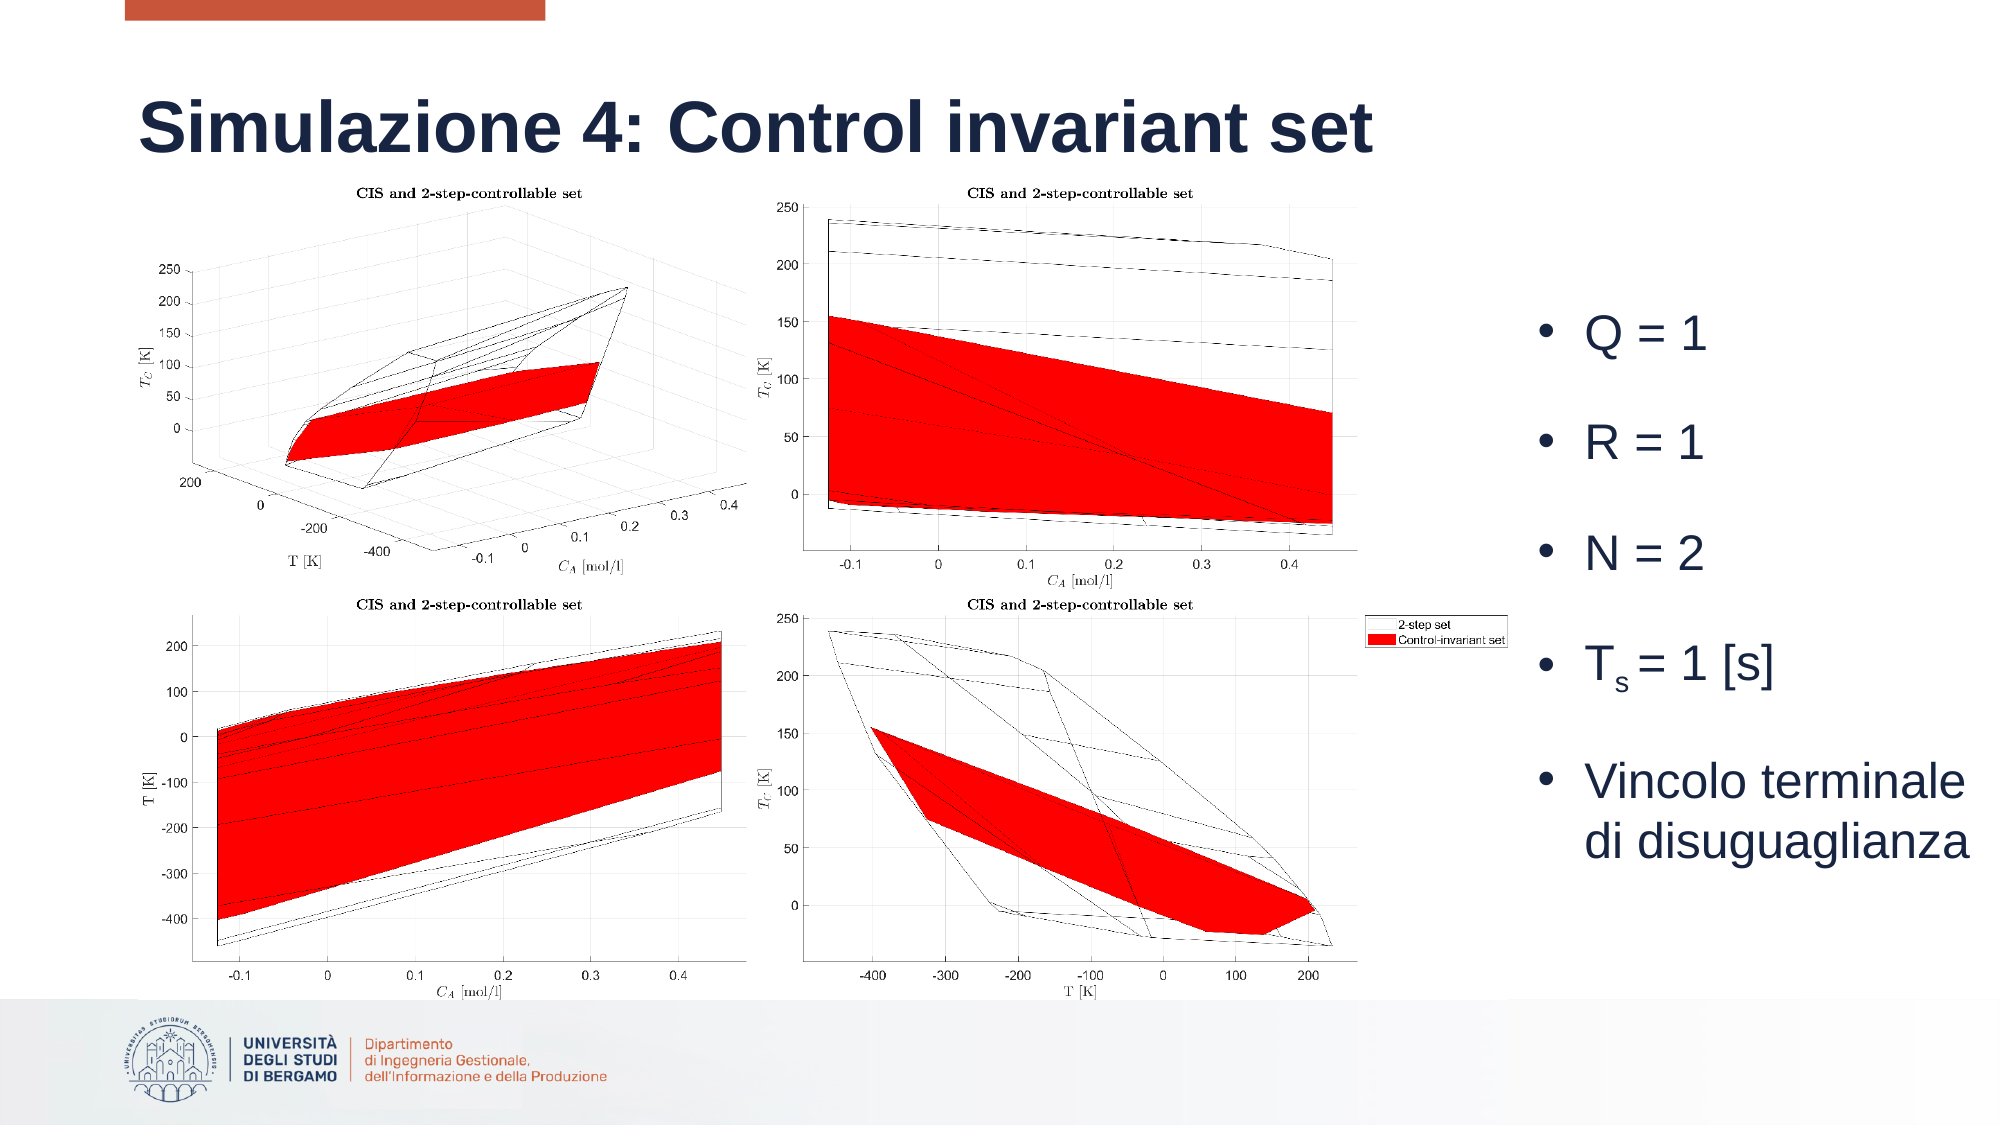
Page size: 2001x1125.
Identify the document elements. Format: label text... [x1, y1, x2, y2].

picture [0, 187, 2000, 1125]
list Q = 1 R = 1 N = 2 Ts = 1 [s] Vincolo terminale di disuguaglianza [1537, 299, 2000, 866]
title Simulazione 4: Control invariant set [138, 79, 1400, 168]
